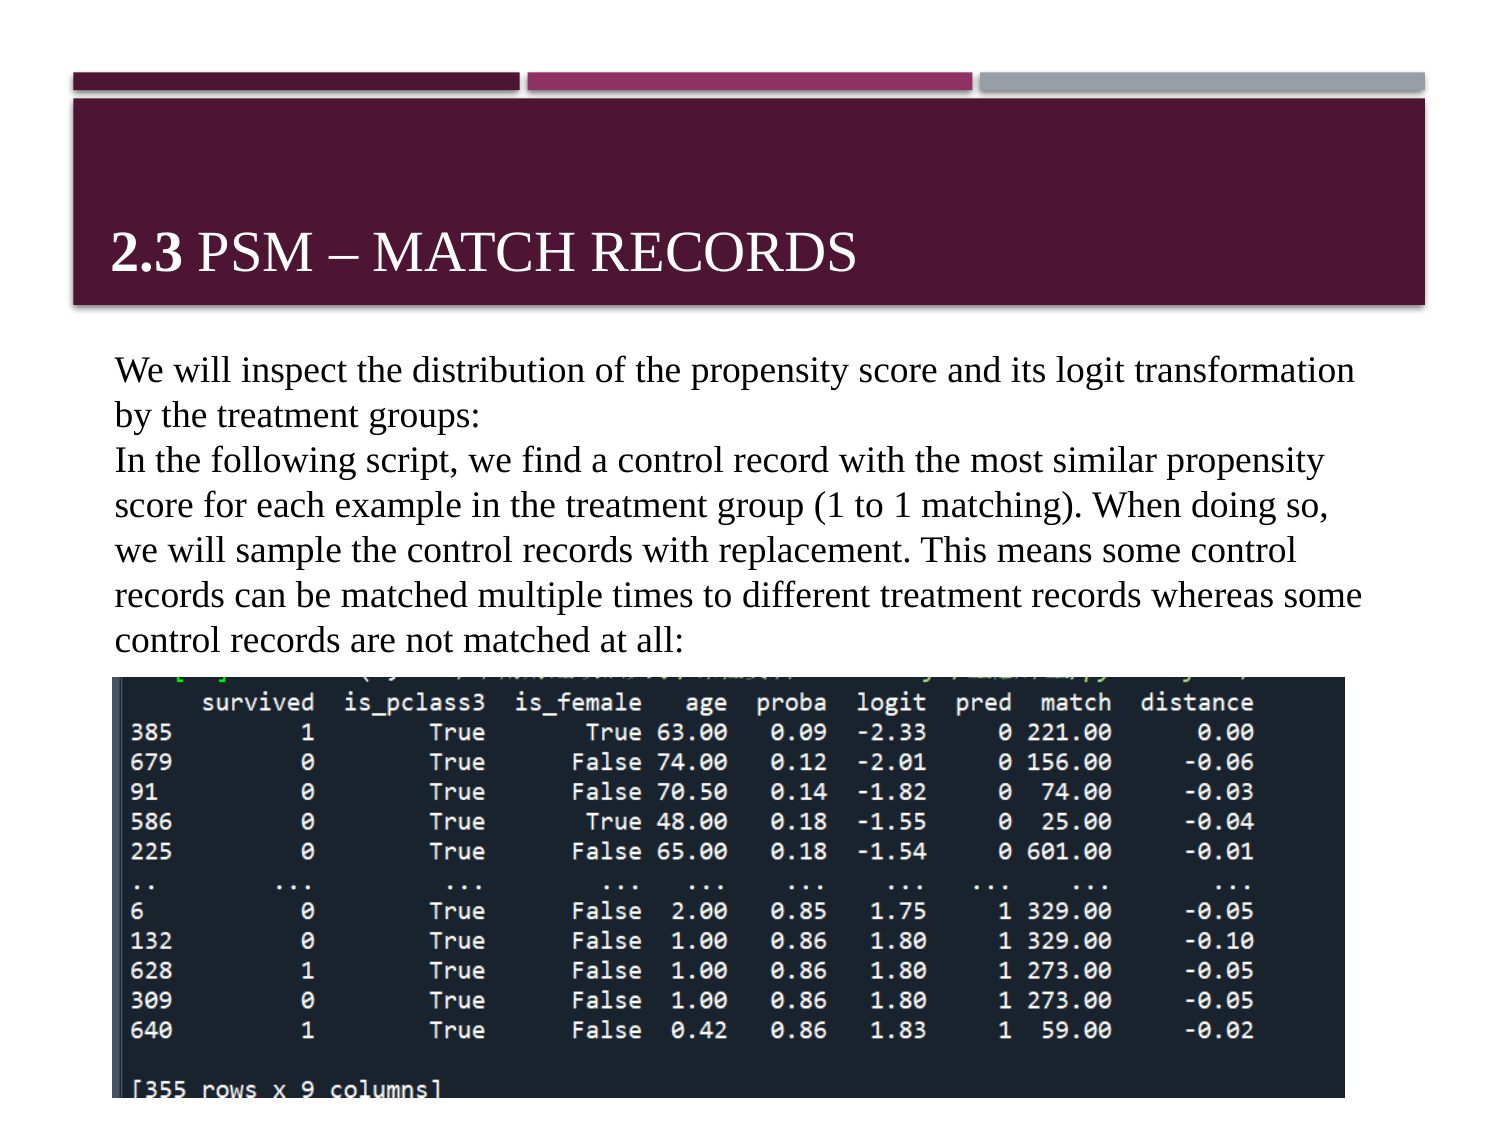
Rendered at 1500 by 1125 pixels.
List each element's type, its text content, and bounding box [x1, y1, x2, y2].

text_box We will inspect the distribution of the propensity score and its logit transformation by the treatment groups: In the following script, we find a control record with the most similar propensity score for each example in the treatment group (1 to 1 matching). When doing so, we will sample the control records with replacement. This means some control records can be matched multiple times to different treatment records whereas some control records are not matched at all: [99, 337, 1388, 758]
title 2.3 PSM – Match records [95, 112, 1406, 291]
picture [111, 676, 1346, 1099]
